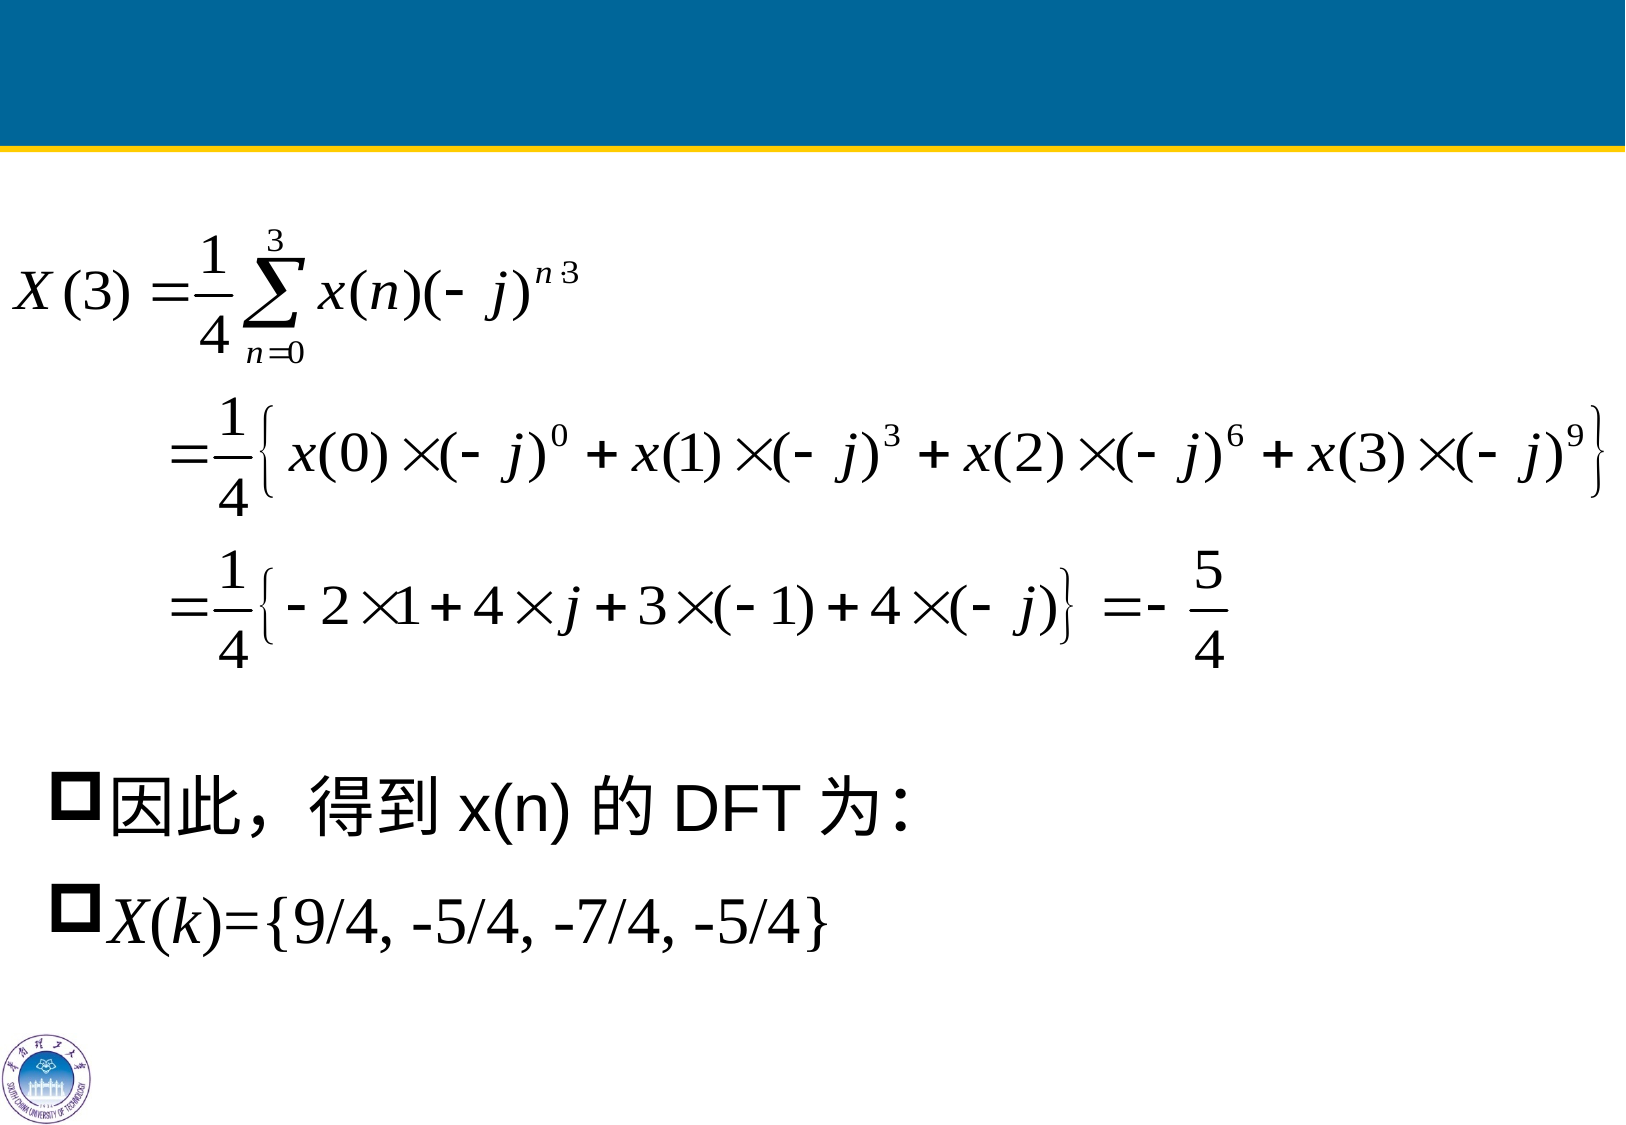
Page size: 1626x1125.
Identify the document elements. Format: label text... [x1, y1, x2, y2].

list 因此，得到x(n)的DFT为： X(k)={9/4, -5/4, -7/4, -5/4} [31, 736, 1479, 1024]
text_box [0, 215, 1625, 681]
picture [0, 1033, 92, 1125]
